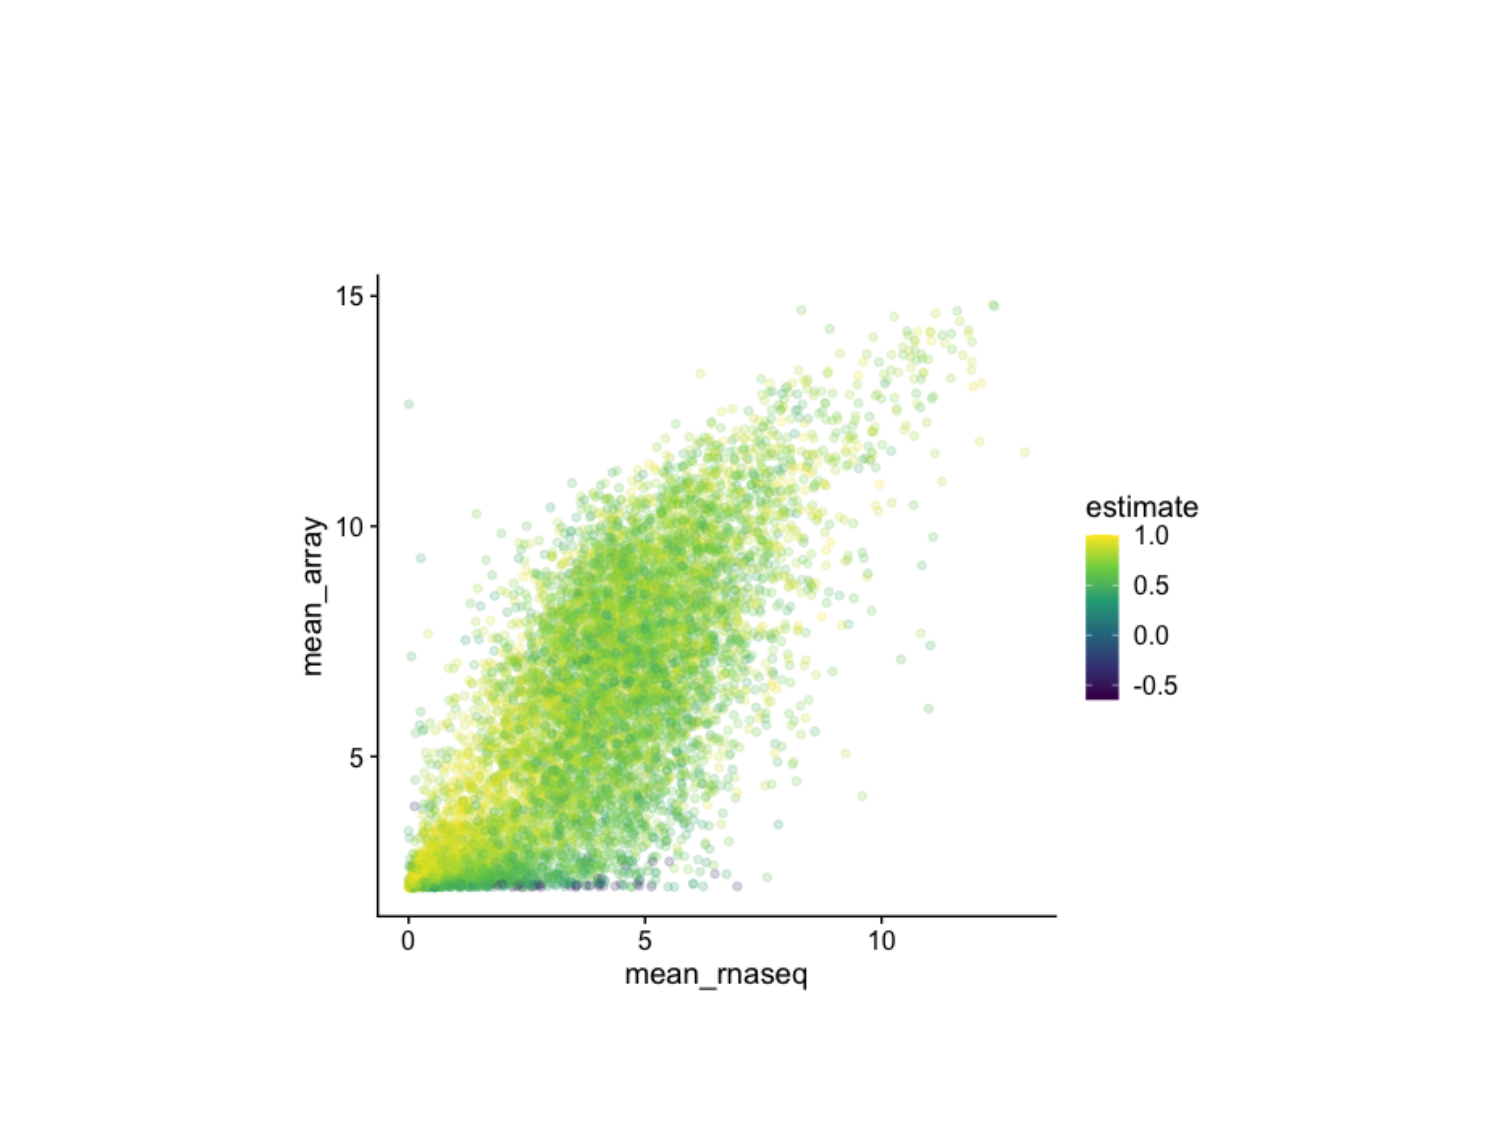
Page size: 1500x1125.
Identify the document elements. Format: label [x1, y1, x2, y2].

picture [285, 262, 1215, 1005]
